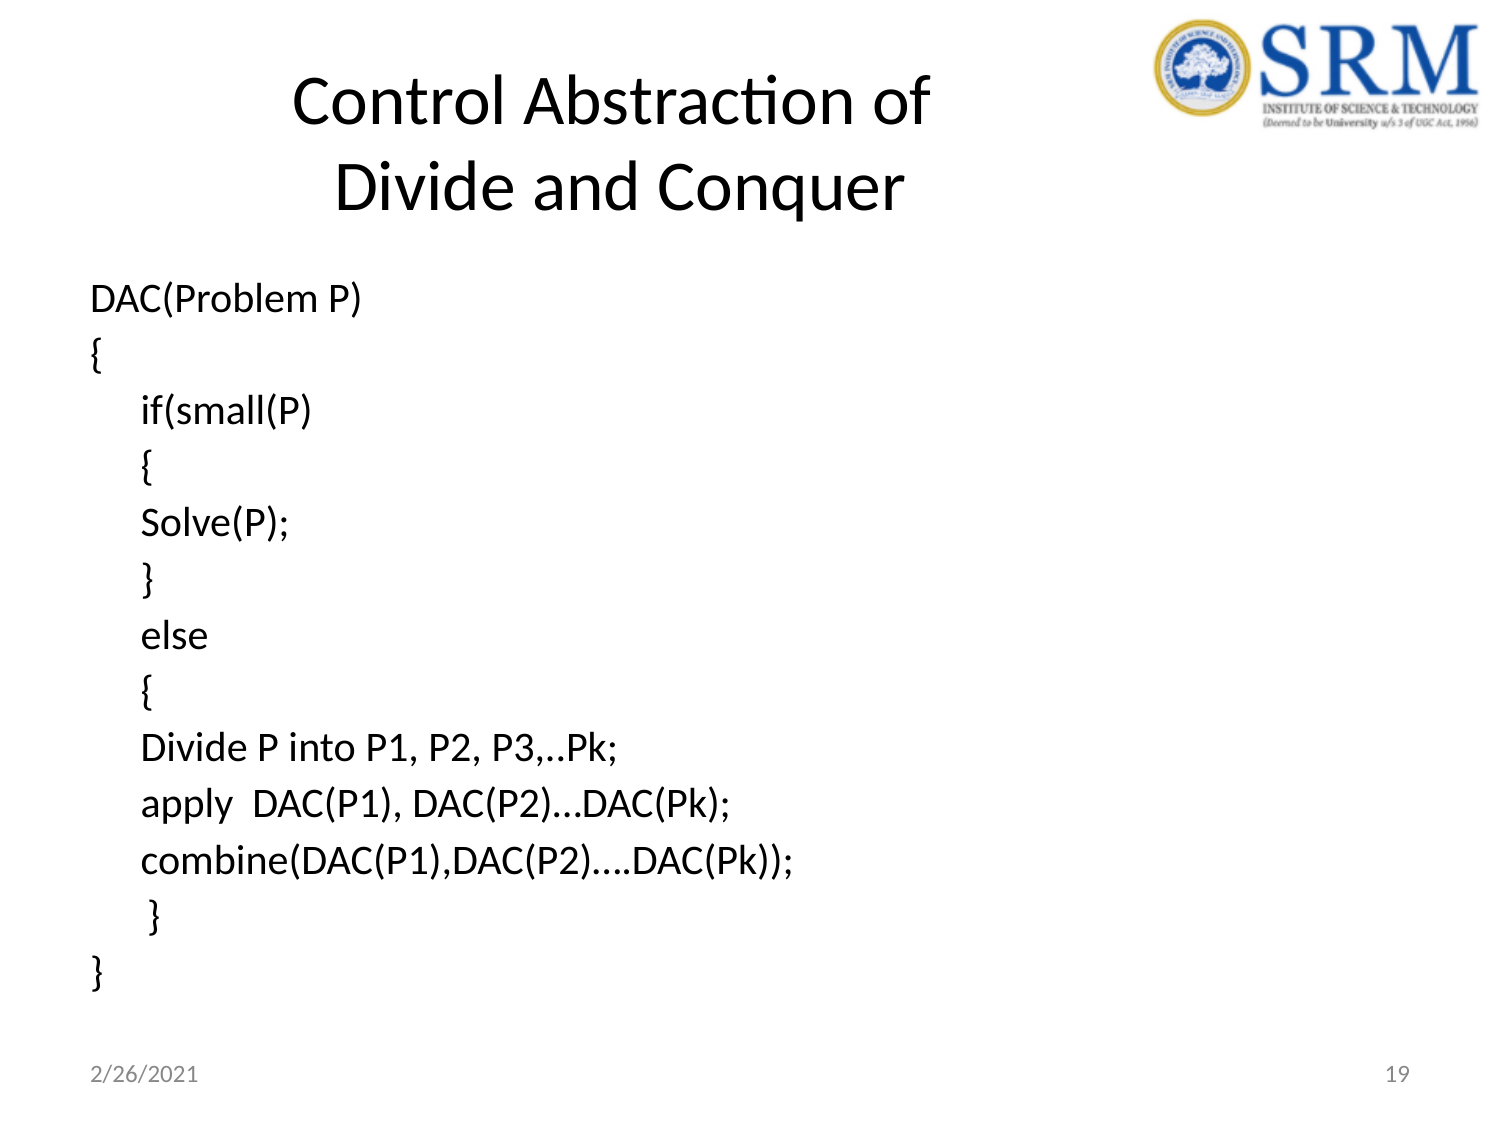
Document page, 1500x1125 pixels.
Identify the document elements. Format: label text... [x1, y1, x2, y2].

list DAC(Problem P) { if(small(P) { Solve(P); } else { Divide P into P1, P2, P3,..Pk; apply DAC(P1), DAC(P2)…DAC(Pk); combine(DAC(P1),DAC(P2)….DAC(Pk)); } } [75, 262, 1425, 1005]
picture [1151, 0, 1500, 151]
title Control Abstraction of Divide and Conquer [75, 45, 1150, 233]
slide_number ‹#› [1074, 1042, 1425, 1103]
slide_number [75, 1042, 425, 1103]
